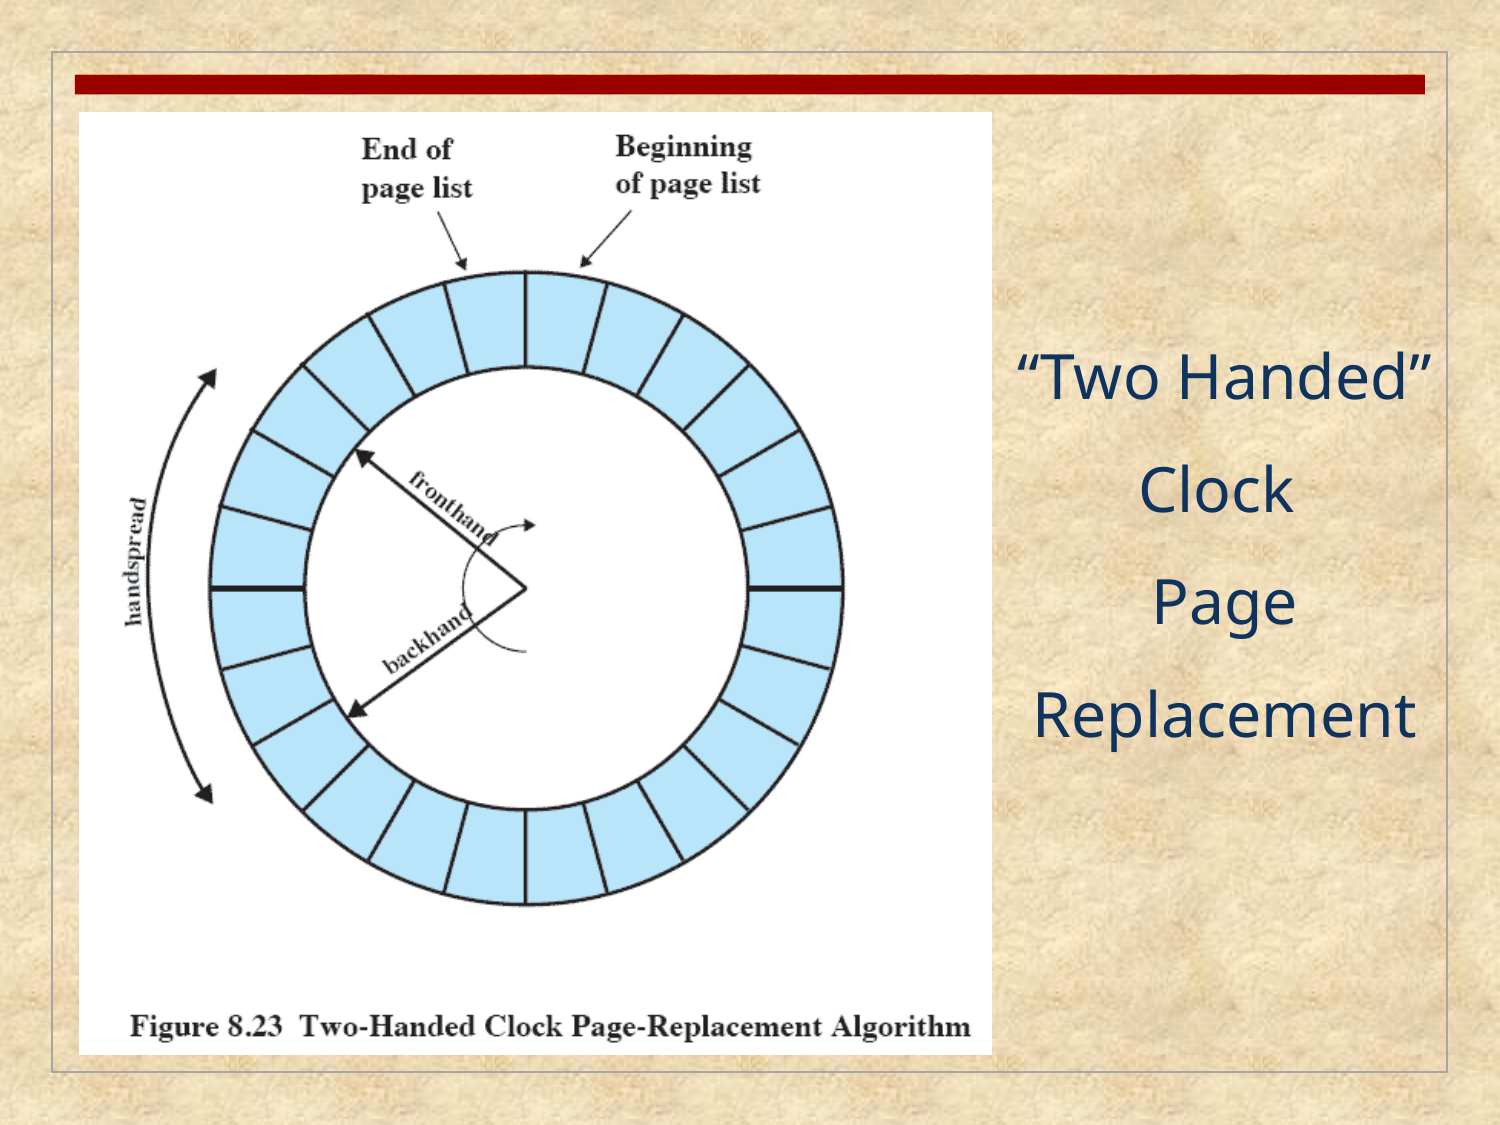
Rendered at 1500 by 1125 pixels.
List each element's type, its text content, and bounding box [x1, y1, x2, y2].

picture [0, 0, 1500, 1125]
picture [53, 750, 1446, 1071]
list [0, 111, 1297, 1056]
title “Two Handed” Clock Page Replacement [1297, 137, 1450, 750]
picture [53, 53, 1446, 137]
